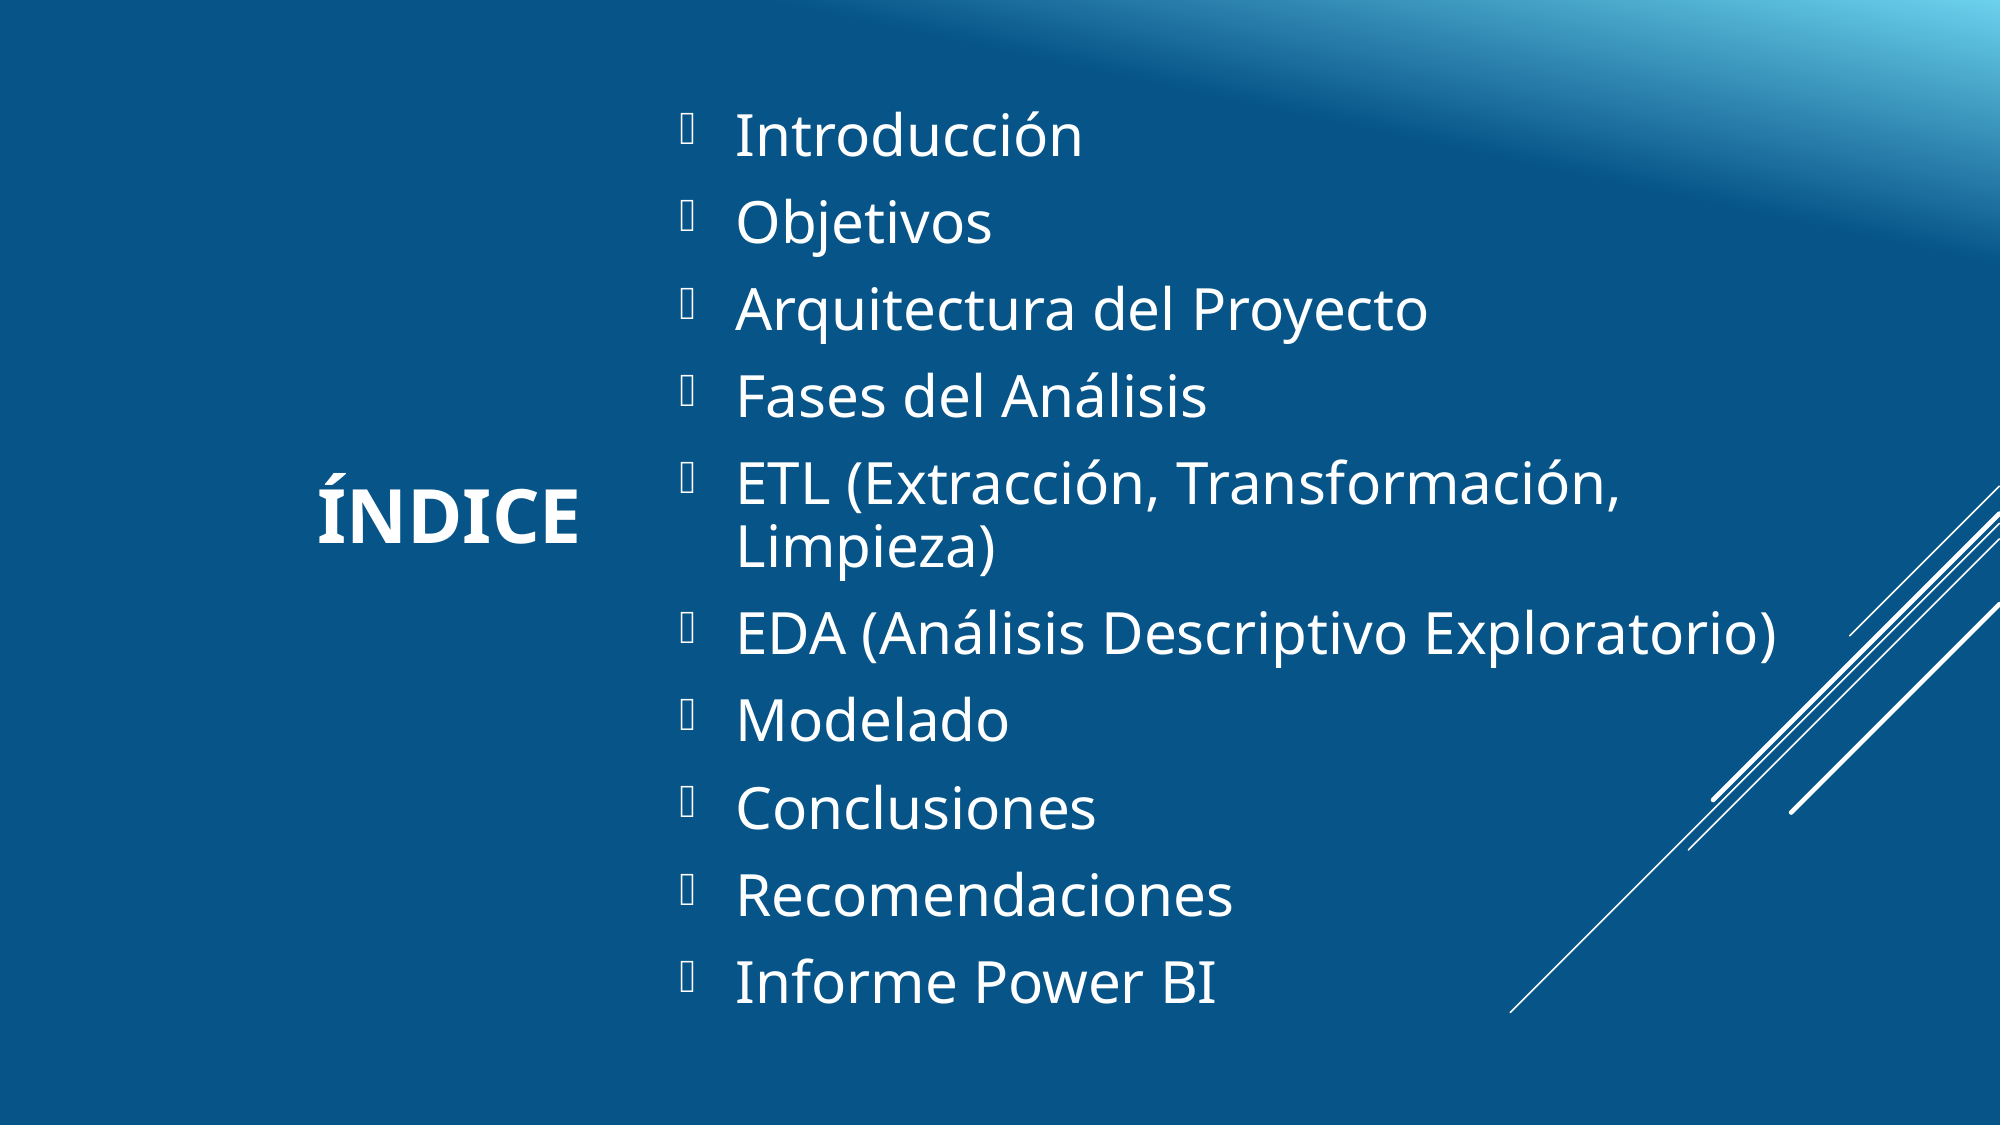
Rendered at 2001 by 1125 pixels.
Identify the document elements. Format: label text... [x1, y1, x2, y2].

text_box Introducción Objetivos Arquitectura del Proyecto Fases del Análisis ETL (Extracción, Transformación, Limpieza) EDA (Análisis Descriptivo Exploratorio) Modelado Conclusiones Recomendaciones Informe Power BI [664, 112, 1914, 915]
title Índice [112, 112, 597, 915]
